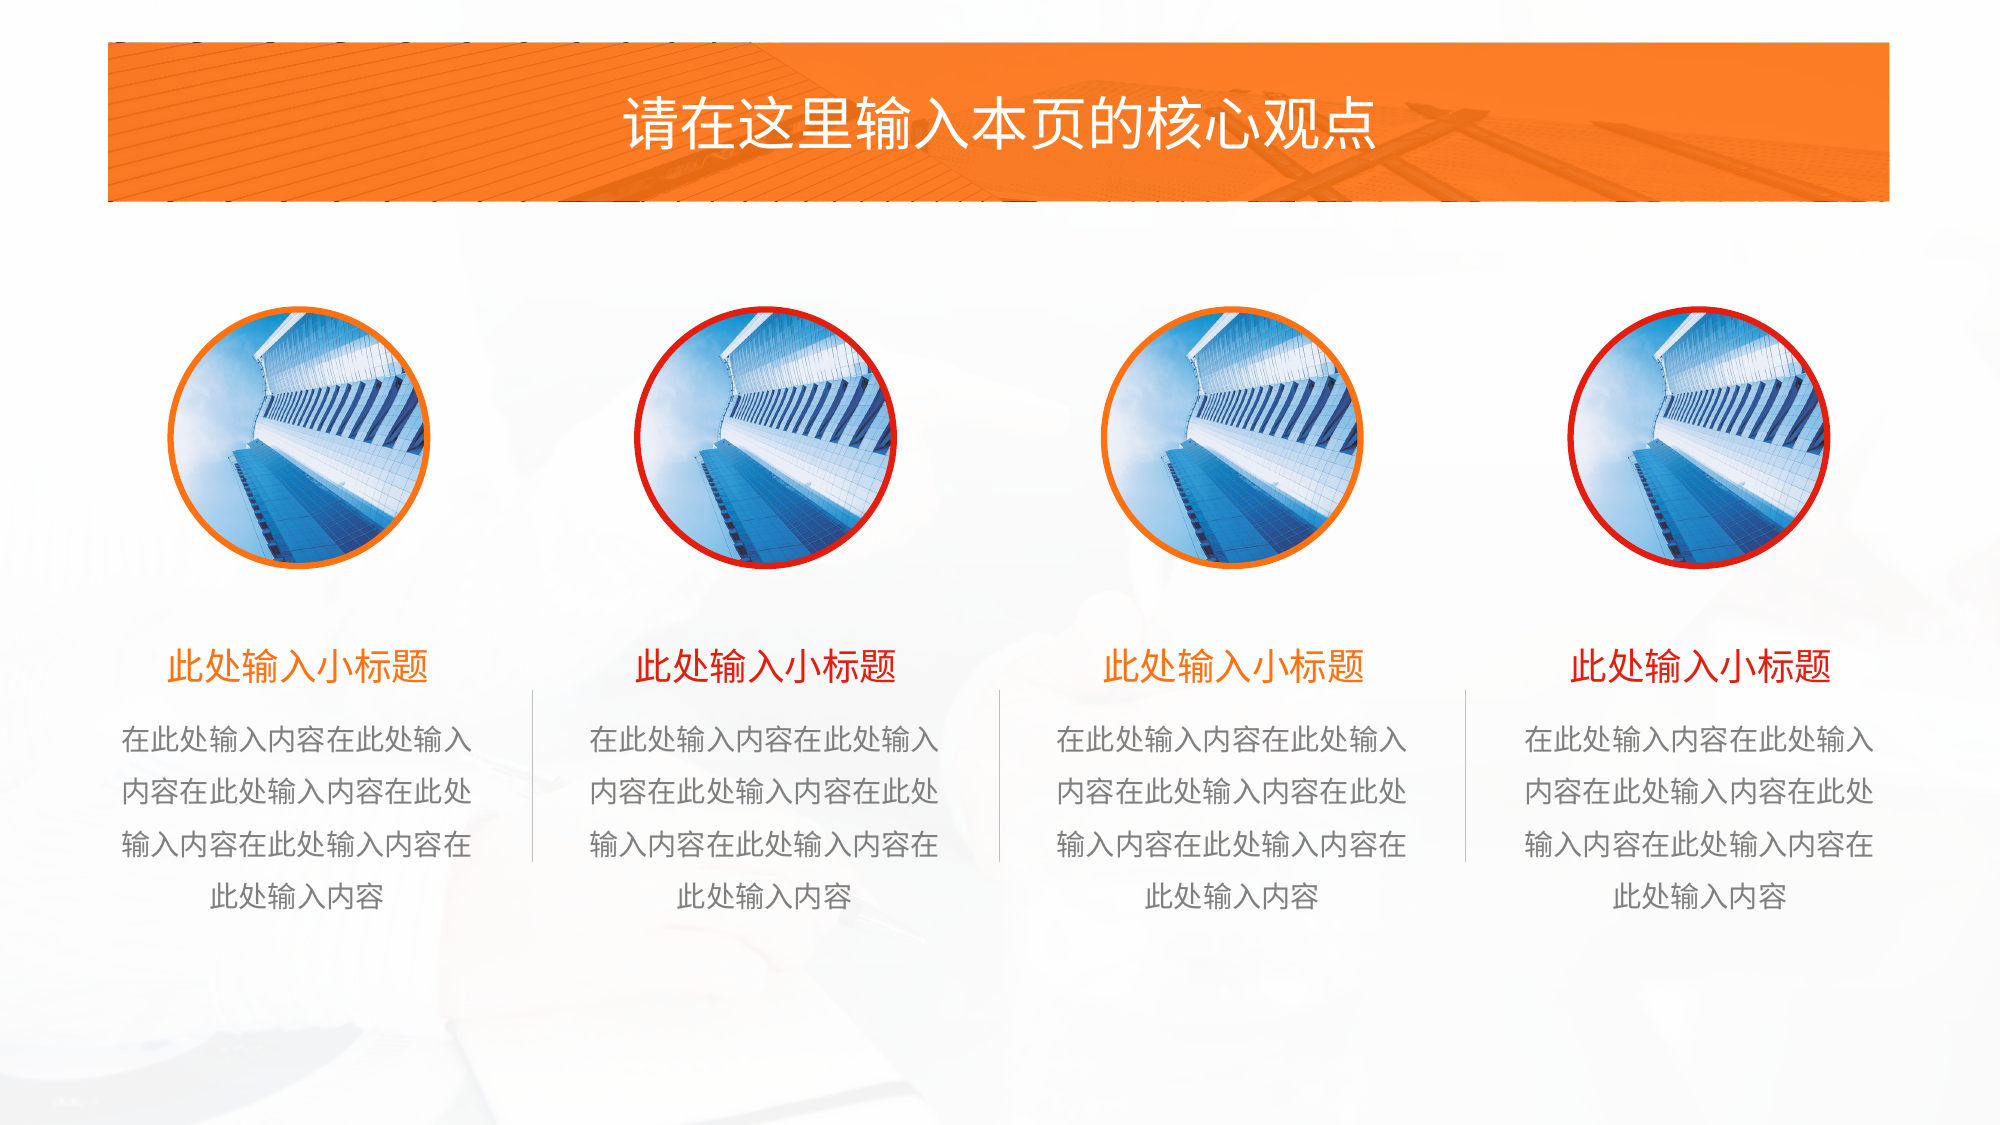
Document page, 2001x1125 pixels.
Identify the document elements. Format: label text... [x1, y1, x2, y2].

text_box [583, 635, 948, 919]
text_box [1569, 308, 1829, 568]
text_box [1102, 308, 1362, 568]
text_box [1519, 635, 1883, 919]
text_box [116, 635, 480, 919]
text_box 请在这里输入本页的核心观点 [445, 80, 1555, 165]
text_box [636, 308, 895, 568]
text_box [169, 308, 429, 568]
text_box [1051, 635, 1416, 919]
text_box [107, 42, 1890, 202]
